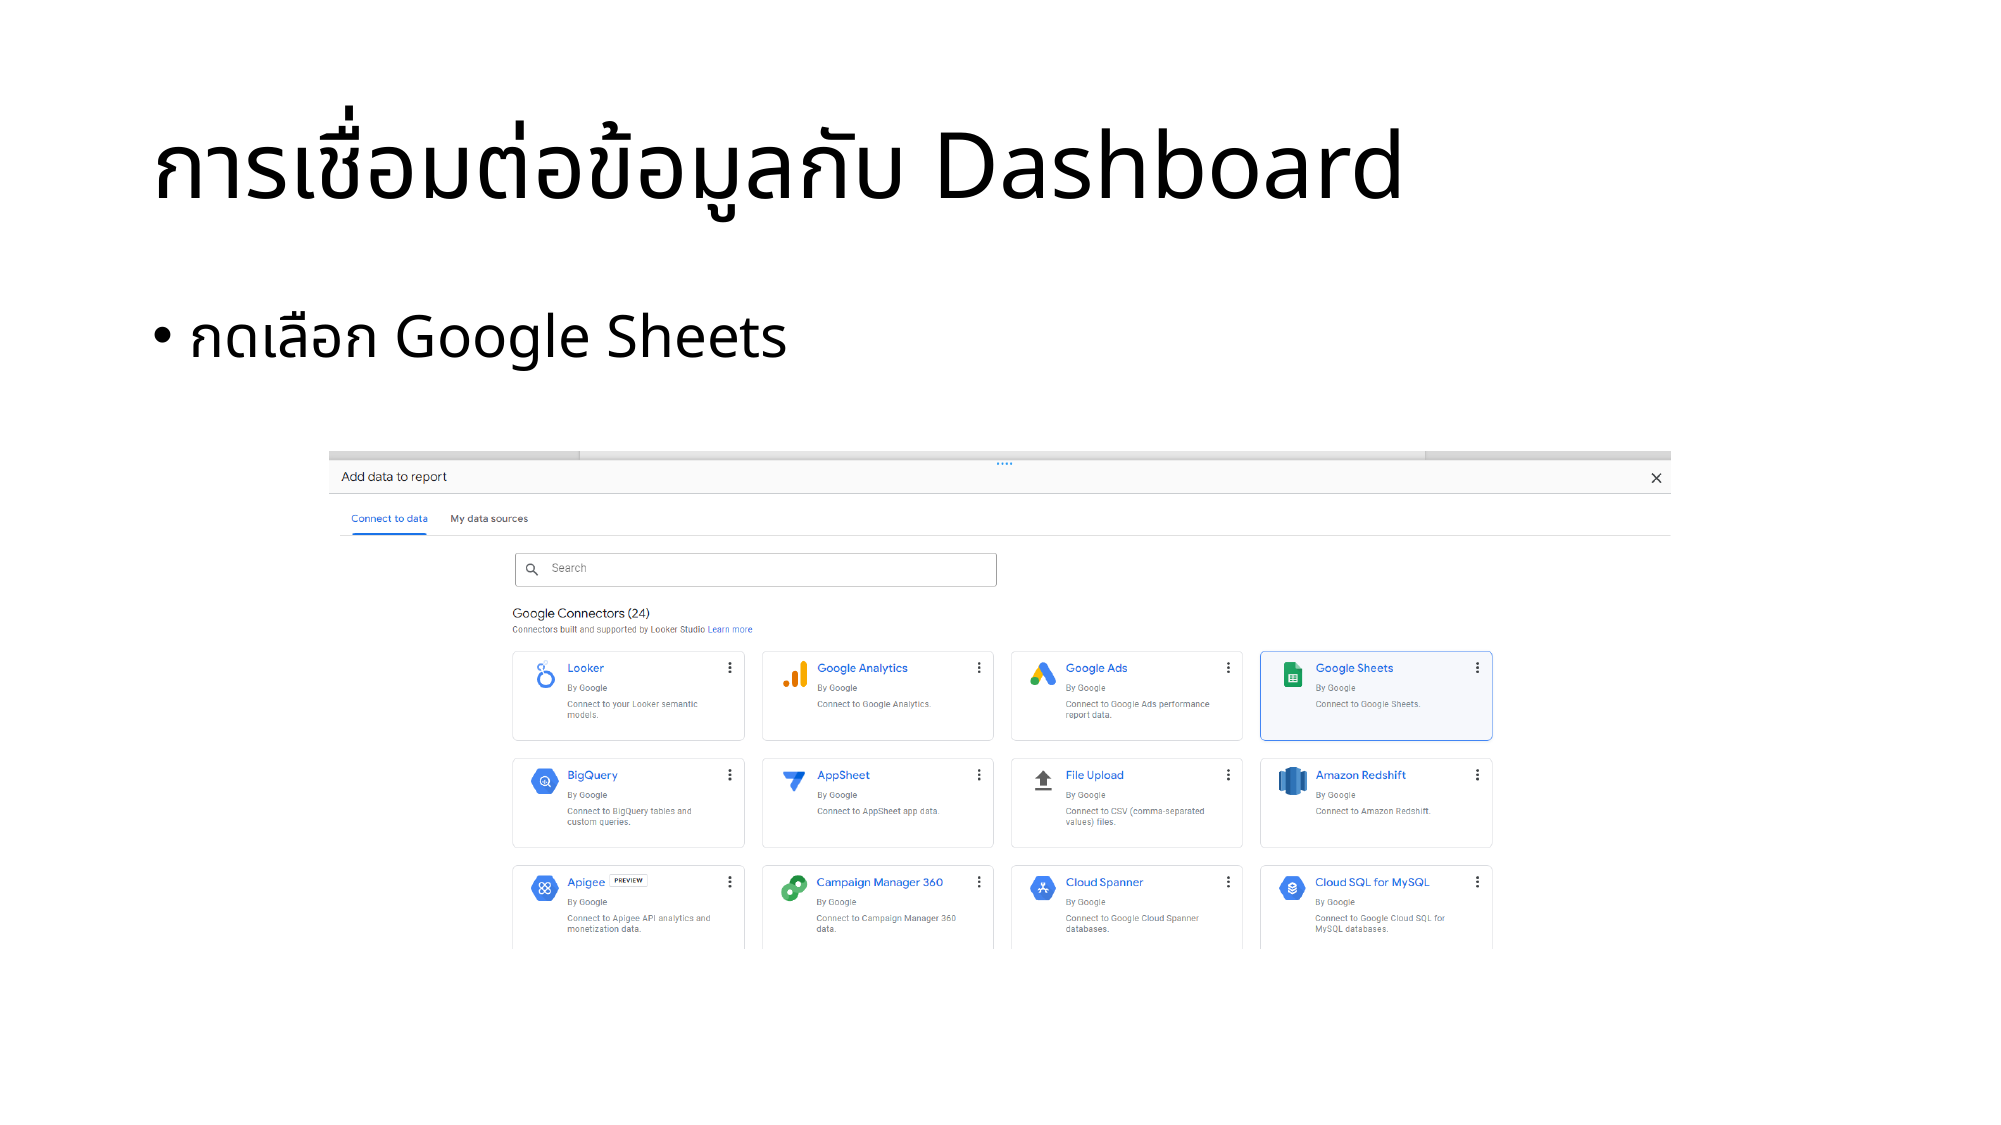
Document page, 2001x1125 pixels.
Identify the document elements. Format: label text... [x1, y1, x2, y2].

title การเชื่อมต่อข้อมูลกับ Dashboard [137, 59, 1863, 278]
picture [328, 450, 1672, 952]
list กดเลือก Google Sheets [137, 299, 1863, 1014]
